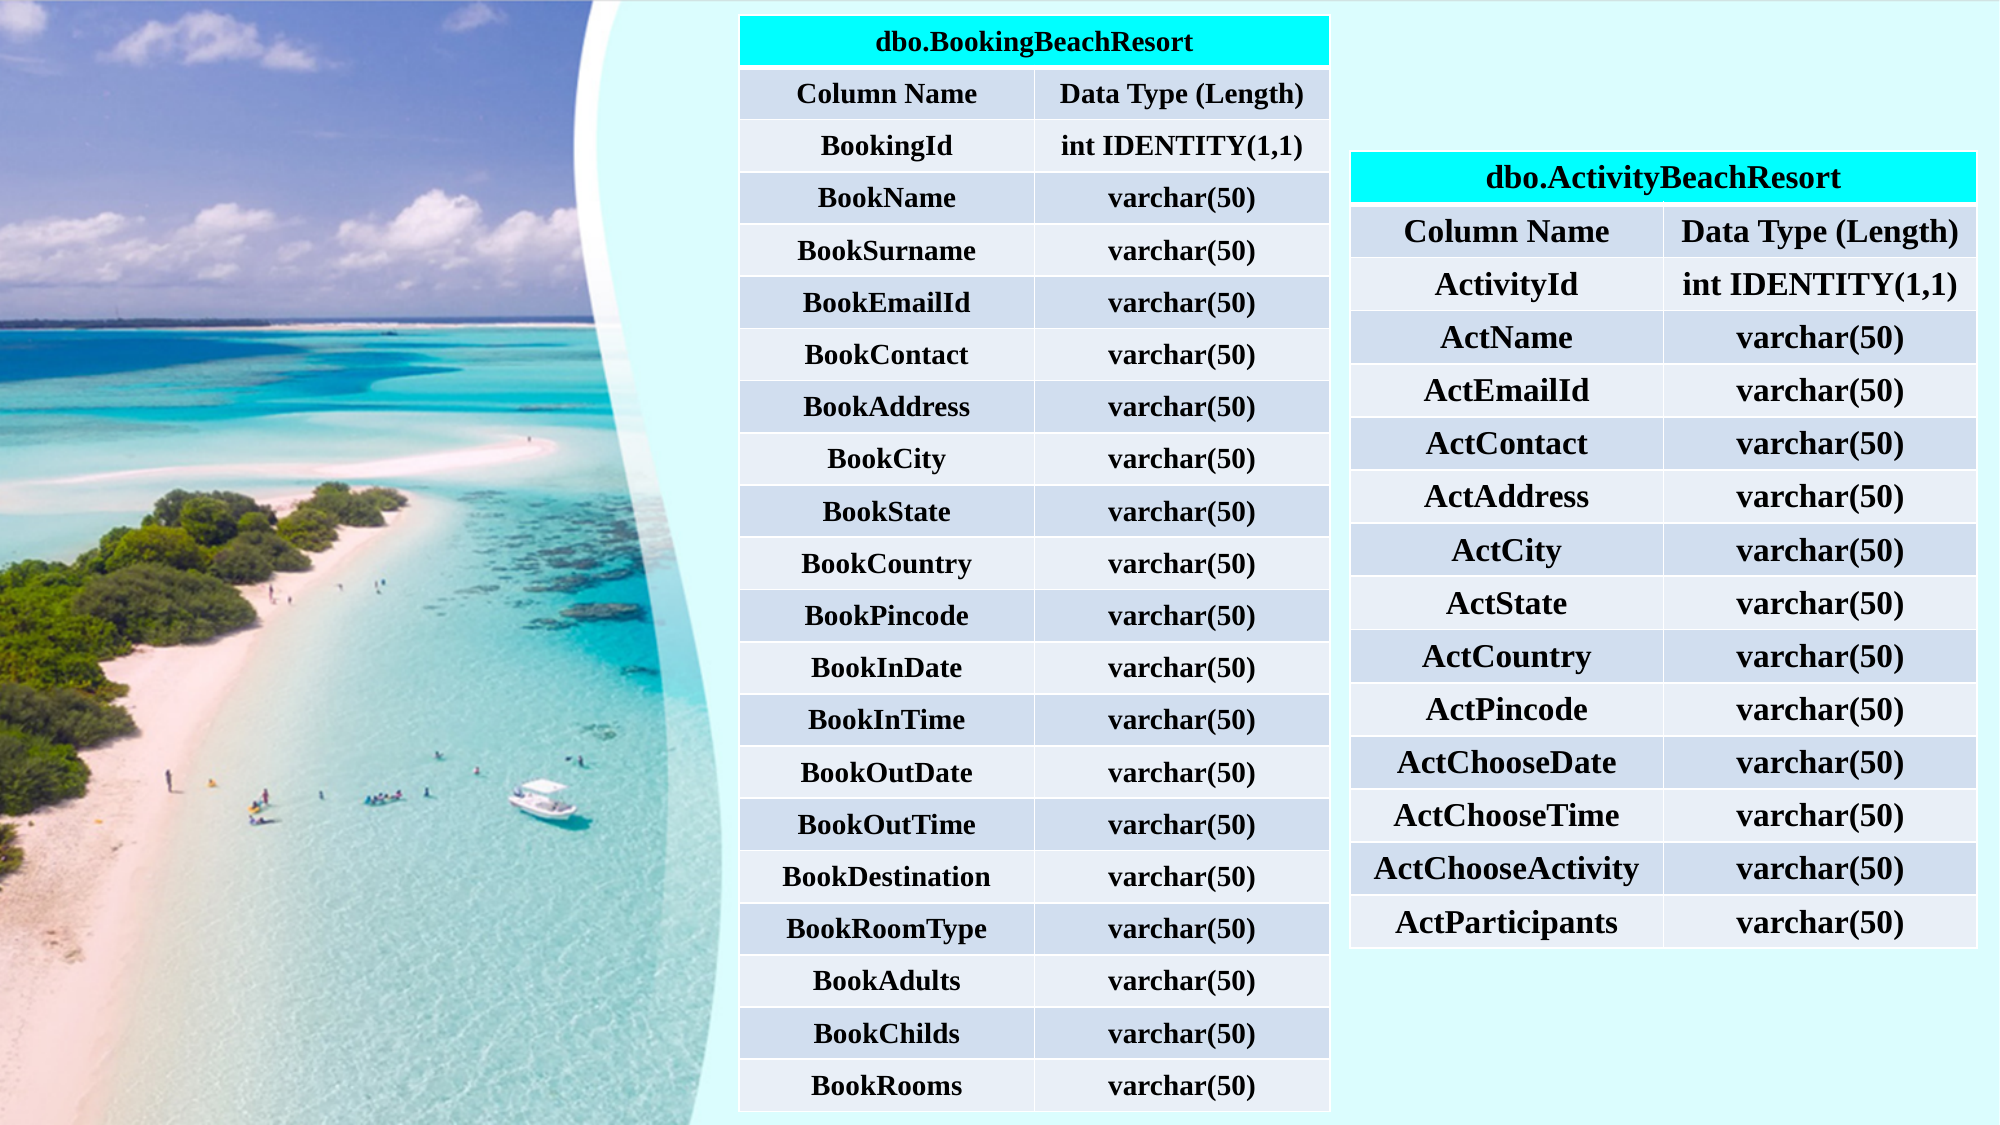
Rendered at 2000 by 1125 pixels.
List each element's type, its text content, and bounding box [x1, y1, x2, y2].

table_cell BookInDate [740, 643, 1034, 693]
table_cell varchar(50) [1664, 843, 1976, 894]
table_cell BookCountry [740, 538, 1034, 589]
table_cell varchar(50) [1664, 630, 1976, 682]
table_cell varchar(50) [1035, 904, 1329, 954]
table_cell ActContact [1351, 418, 1663, 469]
table_cell ActCountry [1351, 630, 1663, 682]
table_cell varchar(50) [1664, 365, 1976, 416]
table_cell varchar(50) [1035, 590, 1329, 641]
table_cell varchar(50) [1035, 329, 1329, 380]
table_cell varchar(50) [1035, 538, 1329, 589]
table_cell ActParticipants [1351, 896, 1663, 947]
table_header dbo.BookingBeachResort [740, 16, 1329, 65]
table_cell BookPincode [740, 590, 1034, 641]
table_cell ActState [1351, 577, 1663, 629]
table_cell ActChooseDate [1351, 737, 1663, 788]
table_cell BookInTime [740, 695, 1034, 745]
table_cell ActPincode [1351, 684, 1663, 735]
table_cell varchar(50) [1035, 956, 1329, 1006]
table_cell ActChooseTime [1351, 790, 1663, 841]
table_cell varchar(50) [1035, 1060, 1329, 1111]
table_cell BookChilds [740, 1008, 1034, 1058]
table_cell varchar(50) [1664, 577, 1976, 629]
table_cell varchar(50) [1664, 790, 1976, 841]
table_cell varchar(50) [1035, 695, 1329, 745]
table_cell varchar(50) [1664, 737, 1976, 788]
table_cell varchar(50) [1035, 434, 1329, 484]
table_cell BookingId [740, 120, 1034, 171]
table_cell ActivityId [1351, 258, 1663, 310]
table_cell varchar(50) [1664, 896, 1976, 947]
table_cell BookRooms [740, 1060, 1034, 1111]
table_cell varchar(50) [1035, 486, 1329, 536]
table_cell int IDENTITY(1,1) [1035, 120, 1329, 171]
table_cell varchar(50) [1664, 684, 1976, 735]
table_cell varchar(50) [1035, 277, 1329, 328]
table_cell ActAddress [1351, 471, 1663, 522]
table_cell ActChooseActivity [1351, 843, 1663, 894]
table_cell varchar(50) [1035, 173, 1329, 223]
table_cell varchar(50) [1035, 799, 1329, 850]
table_cell varchar(50) [1664, 418, 1976, 469]
table_cell varchar(50) [1035, 225, 1329, 275]
table_cell BookOutDate [740, 747, 1034, 797]
table_cell varchar(50) [1035, 381, 1329, 432]
table_cell Data Type (Length) [1664, 207, 1976, 257]
table_cell varchar(50) [1664, 471, 1976, 522]
table_cell BookName [740, 173, 1034, 223]
table_cell BookEmailId [740, 277, 1034, 328]
table_cell Data Type (Length) [1035, 70, 1329, 119]
table_cell int IDENTITY(1,1) [1664, 258, 1976, 310]
table_cell varchar(50) [1035, 643, 1329, 693]
picture [0, 0, 2000, 1125]
table_header dbo.ActivityBeachResort [1351, 152, 1976, 202]
table_cell BookRoomType [740, 904, 1034, 954]
table_cell Column Name [740, 70, 1034, 119]
table_cell ActName [1351, 311, 1663, 363]
table_cell varchar(50) [1664, 524, 1976, 575]
table_cell varchar(50) [1035, 747, 1329, 797]
table_cell varchar(50) [1664, 311, 1976, 363]
table_cell BookSurname [740, 225, 1034, 275]
table_cell varchar(50) [1035, 1008, 1329, 1058]
table_cell BookAdults [740, 956, 1034, 1006]
table_cell BookAddress [740, 381, 1034, 432]
table_cell BookOutTime [740, 799, 1034, 850]
table_cell ActEmailId [1351, 365, 1663, 416]
table_cell BookCity [740, 434, 1034, 484]
table_cell BookState [740, 486, 1034, 536]
table_cell BookContact [740, 329, 1034, 380]
table_cell Column Name [1351, 207, 1663, 257]
table_cell varchar(50) [1035, 851, 1329, 902]
table_cell ActCity [1351, 524, 1663, 575]
table_cell BookDestination [740, 851, 1034, 902]
